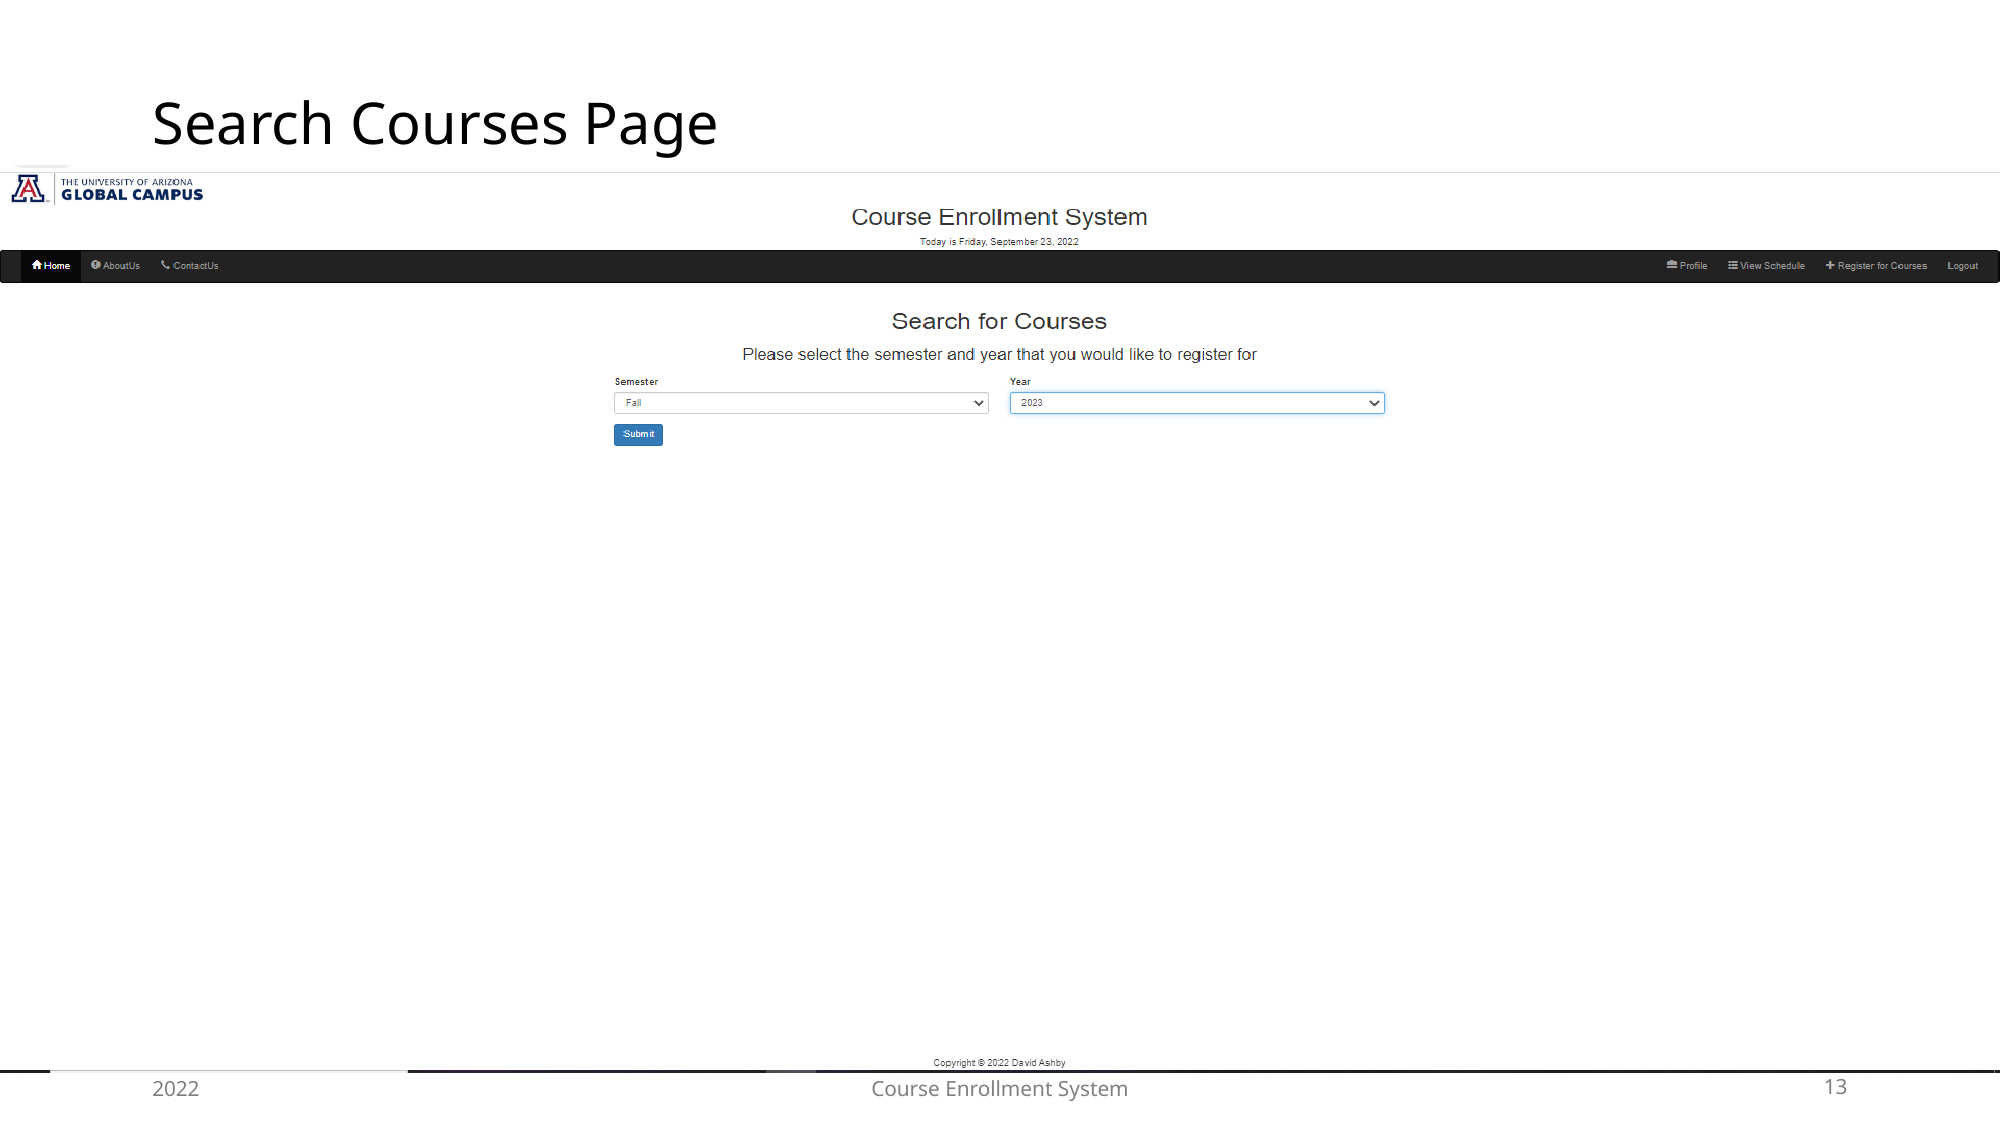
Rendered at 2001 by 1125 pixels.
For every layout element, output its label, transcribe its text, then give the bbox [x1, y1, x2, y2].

picture [0, 164, 2000, 1073]
slide_number 13 [1412, 1073, 1863, 1103]
footer Course Enrollment System [662, 1073, 1338, 1103]
title Search Courses Page [137, 87, 1863, 164]
slide_number 2022 [137, 1073, 588, 1103]
